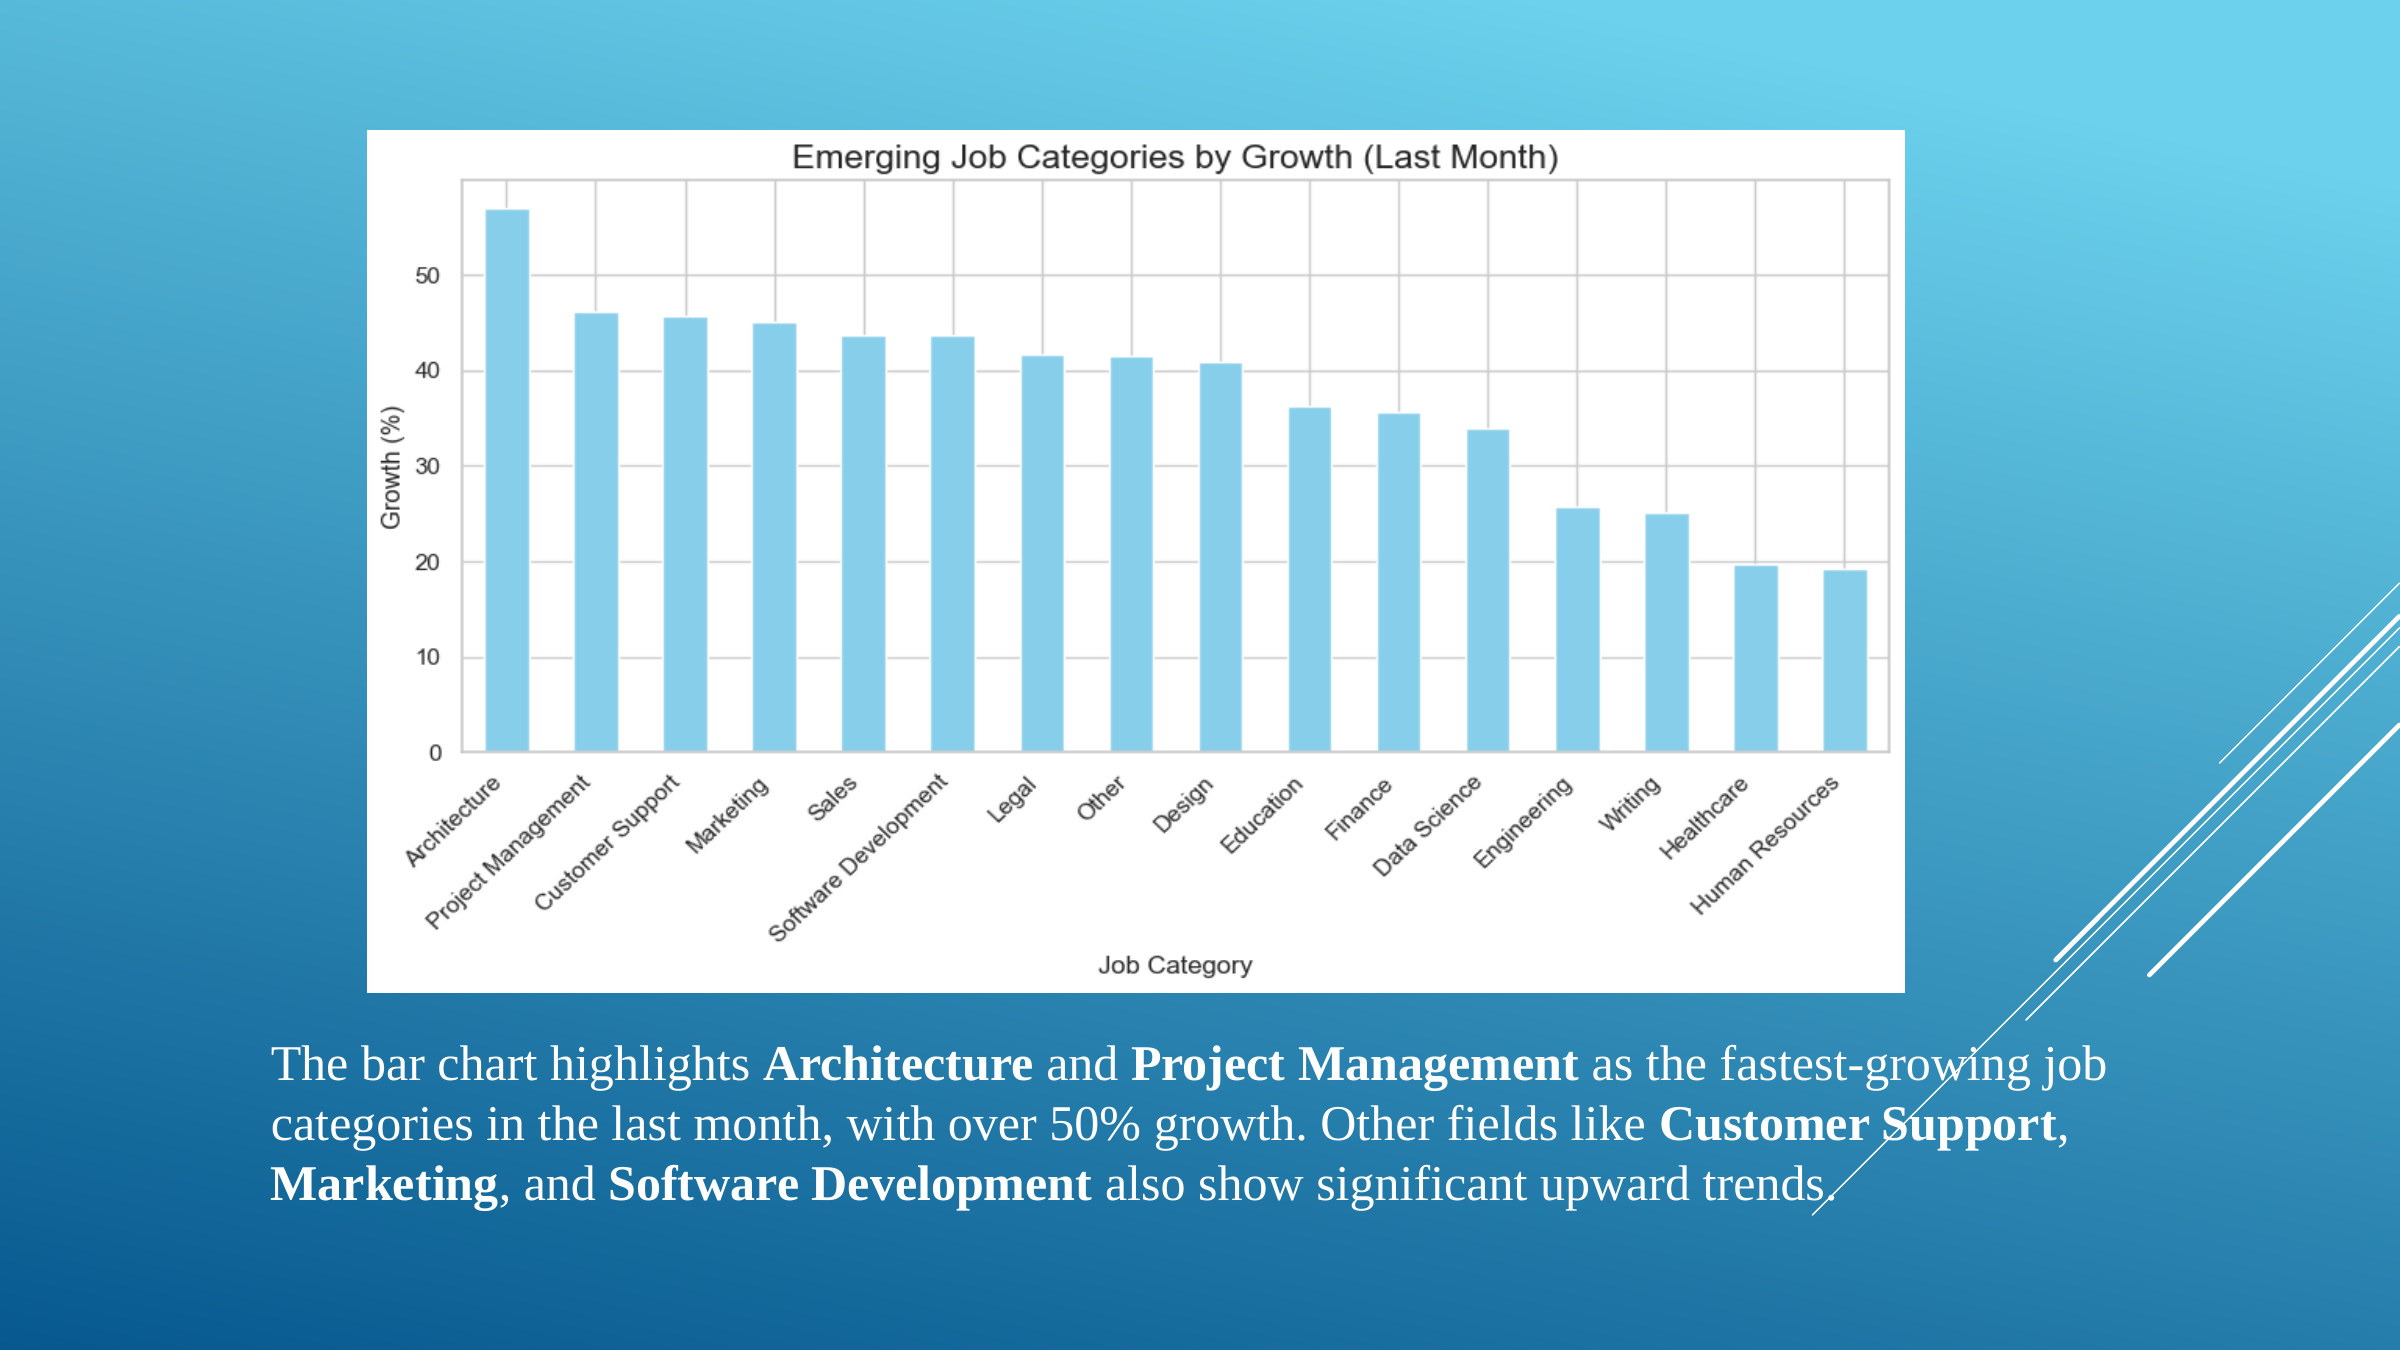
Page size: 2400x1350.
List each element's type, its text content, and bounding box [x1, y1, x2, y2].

picture [366, 129, 1905, 993]
text_box The bar chart highlights Architecture and Project Management as the fastest-growing job categories in the last month, with over 50% growth. Other fields like Customer Support, Marketing, and Software Development also show significant upward trends. [256, 1022, 2170, 1218]
